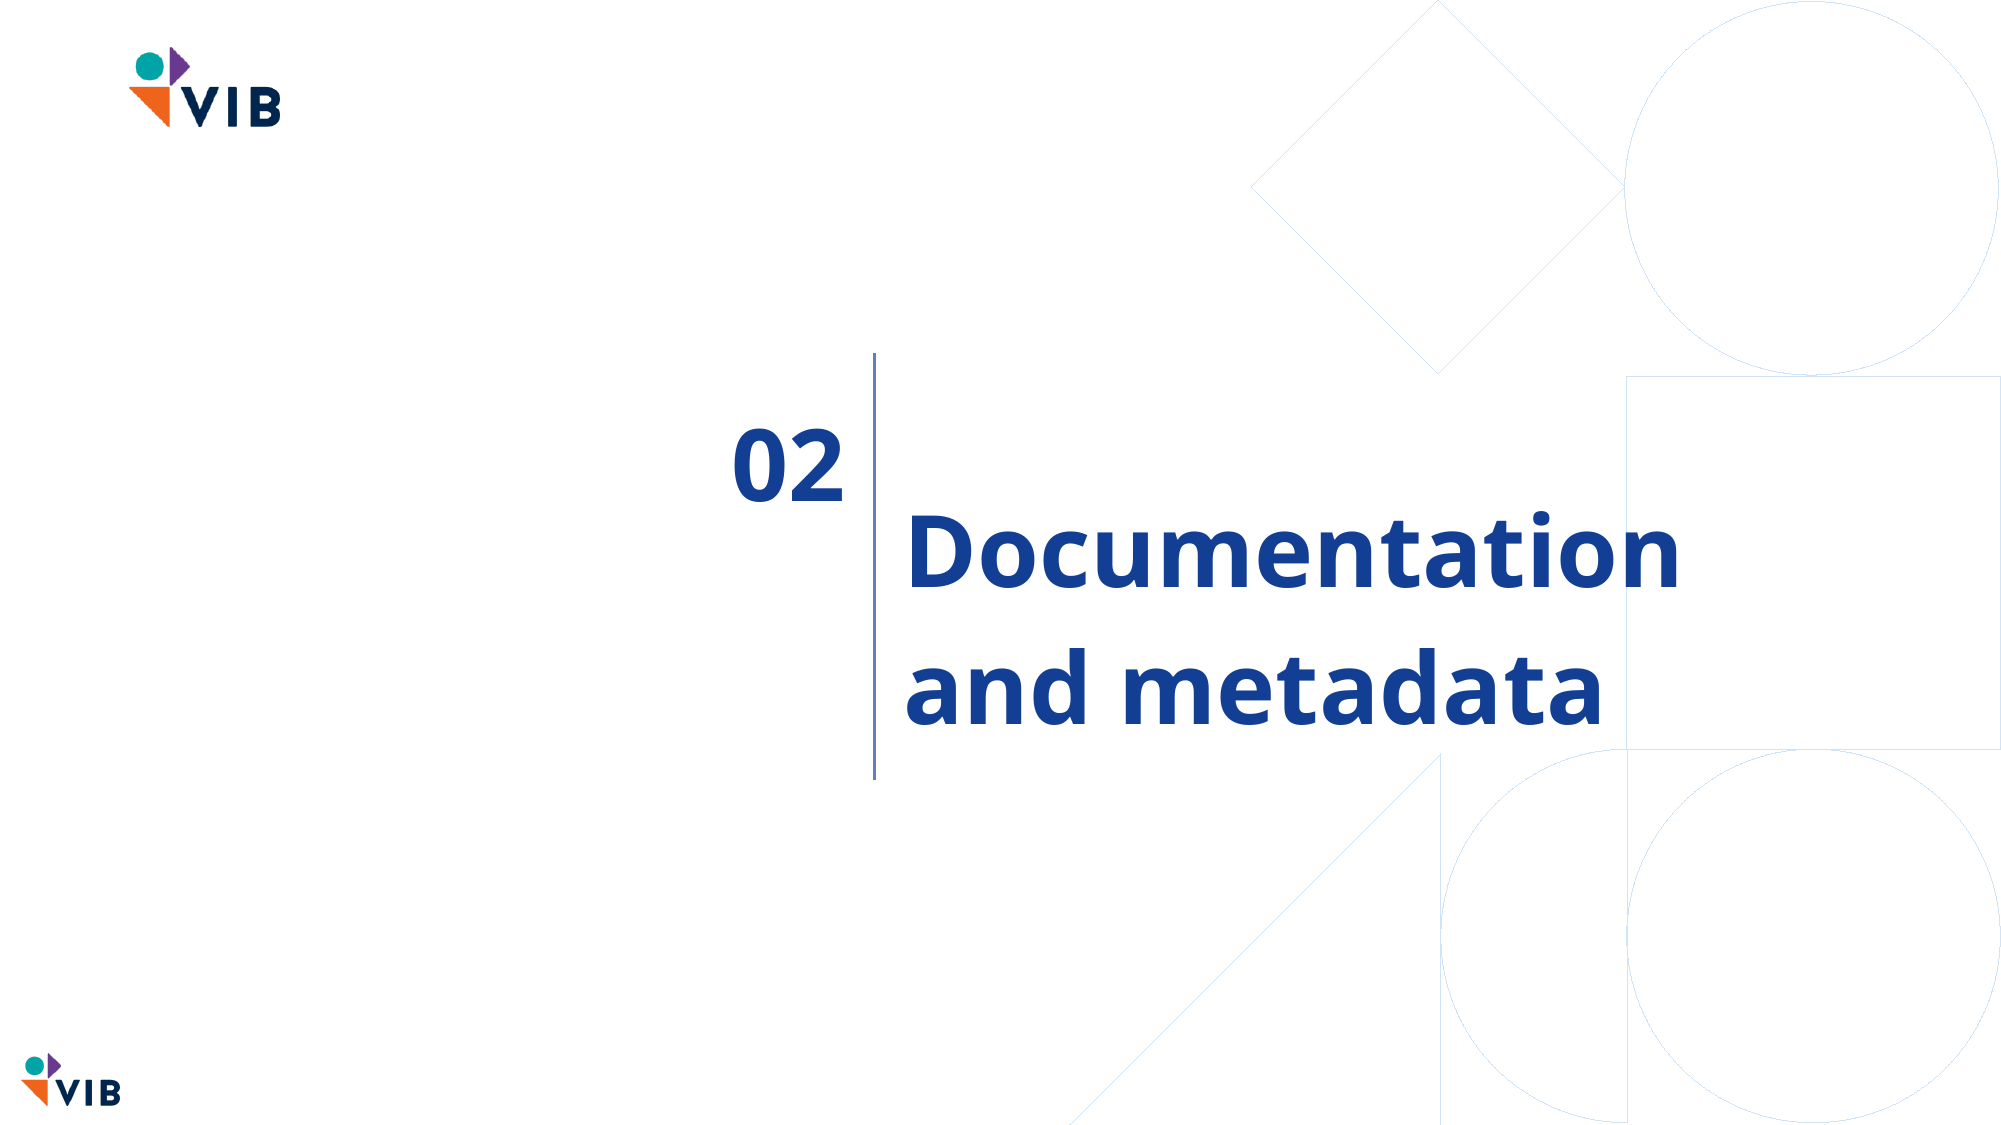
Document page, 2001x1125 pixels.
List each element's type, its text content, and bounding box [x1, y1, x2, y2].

list Documentation and metadata [888, 377, 1790, 753]
picture [21, 1053, 120, 1106]
picture [129, 47, 280, 127]
list 02 [110, 377, 861, 753]
